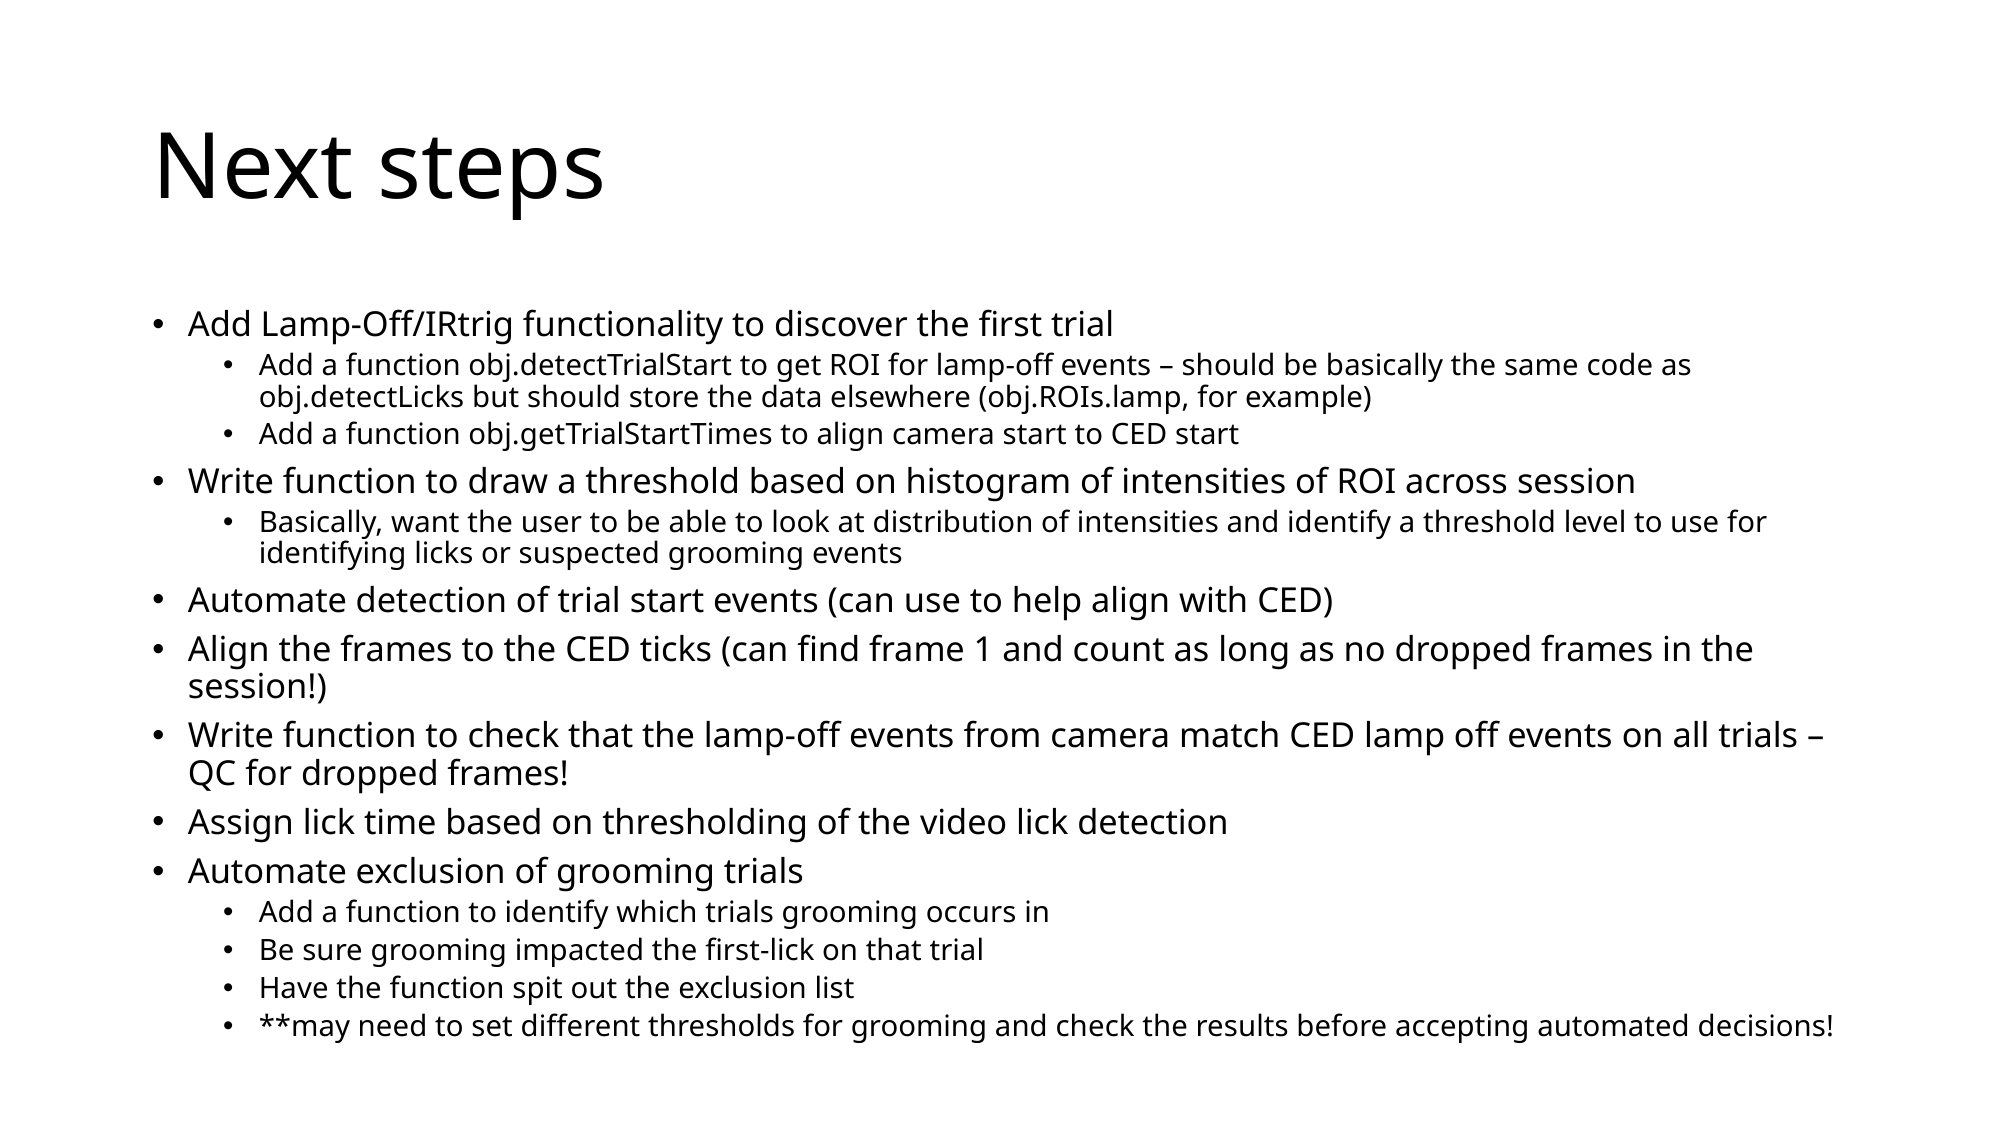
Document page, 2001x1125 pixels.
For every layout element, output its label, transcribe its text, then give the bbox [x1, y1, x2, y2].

list Add Lamp-Off/IRtrig functionality to discover the first trial Add a function obj.detectTrialStart to get ROI for lamp-off events – should be basically the same code as obj.detectLicks but should store the data elsewhere (obj.ROIs.lamp, for example) Add a function obj.getTrialStartTimes to align camera start to CED start Write function to draw a threshold based on histogram of intensities of ROI across session Basically, want the user to be able to look at distribution of intensities and identify a threshold level to use for identifying licks or suspected grooming events Automate detection of trial start events (can use to help align with CED) Align the frames to the CED ticks (can find frame 1 and count as long as no dropped frames in the session!) Write function to check that the lamp-off events from camera match CED lamp off events on all trials – QC for dropped frames! Assign lick time based on thresholding of the video lick detection Automate exclusion of grooming trials Add a function to identify which trials grooming occurs in Be sure grooming impacted the first-lick on that trial Have the function spit out the exclusion list **may need to set different thresholds for grooming and check the results before accepting automated decisions! [137, 299, 1863, 1089]
title Next steps [137, 59, 1863, 278]
